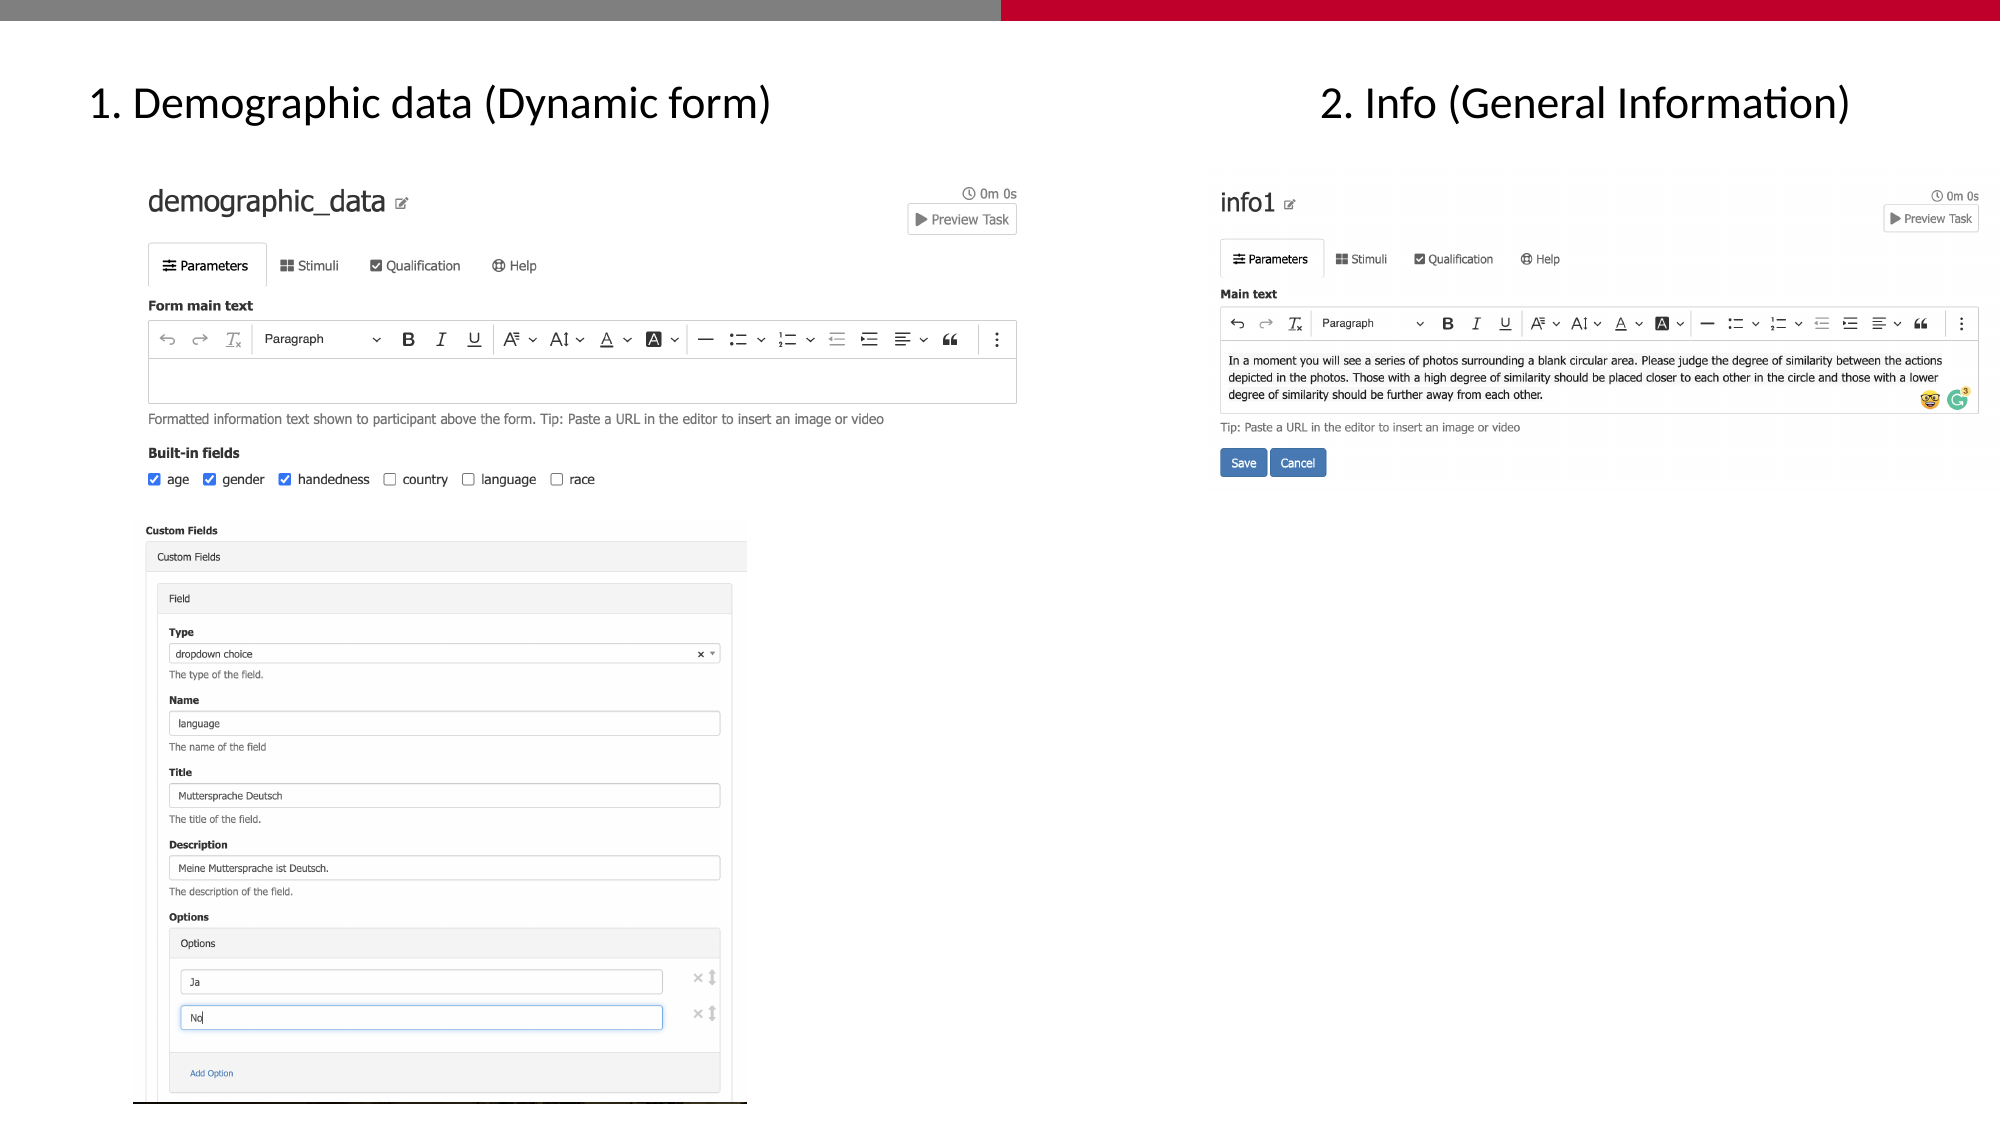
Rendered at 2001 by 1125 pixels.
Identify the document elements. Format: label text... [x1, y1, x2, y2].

text_box 1. Demographic data (Dynamic form) [72, 64, 795, 135]
text_box 2. Info (General Information) [1304, 64, 1873, 135]
text_box [0, 0, 1000, 20]
picture [133, 179, 1043, 502]
text_box [1000, 0, 2000, 20]
picture [1203, 164, 2000, 491]
picture [133, 521, 747, 1104]
